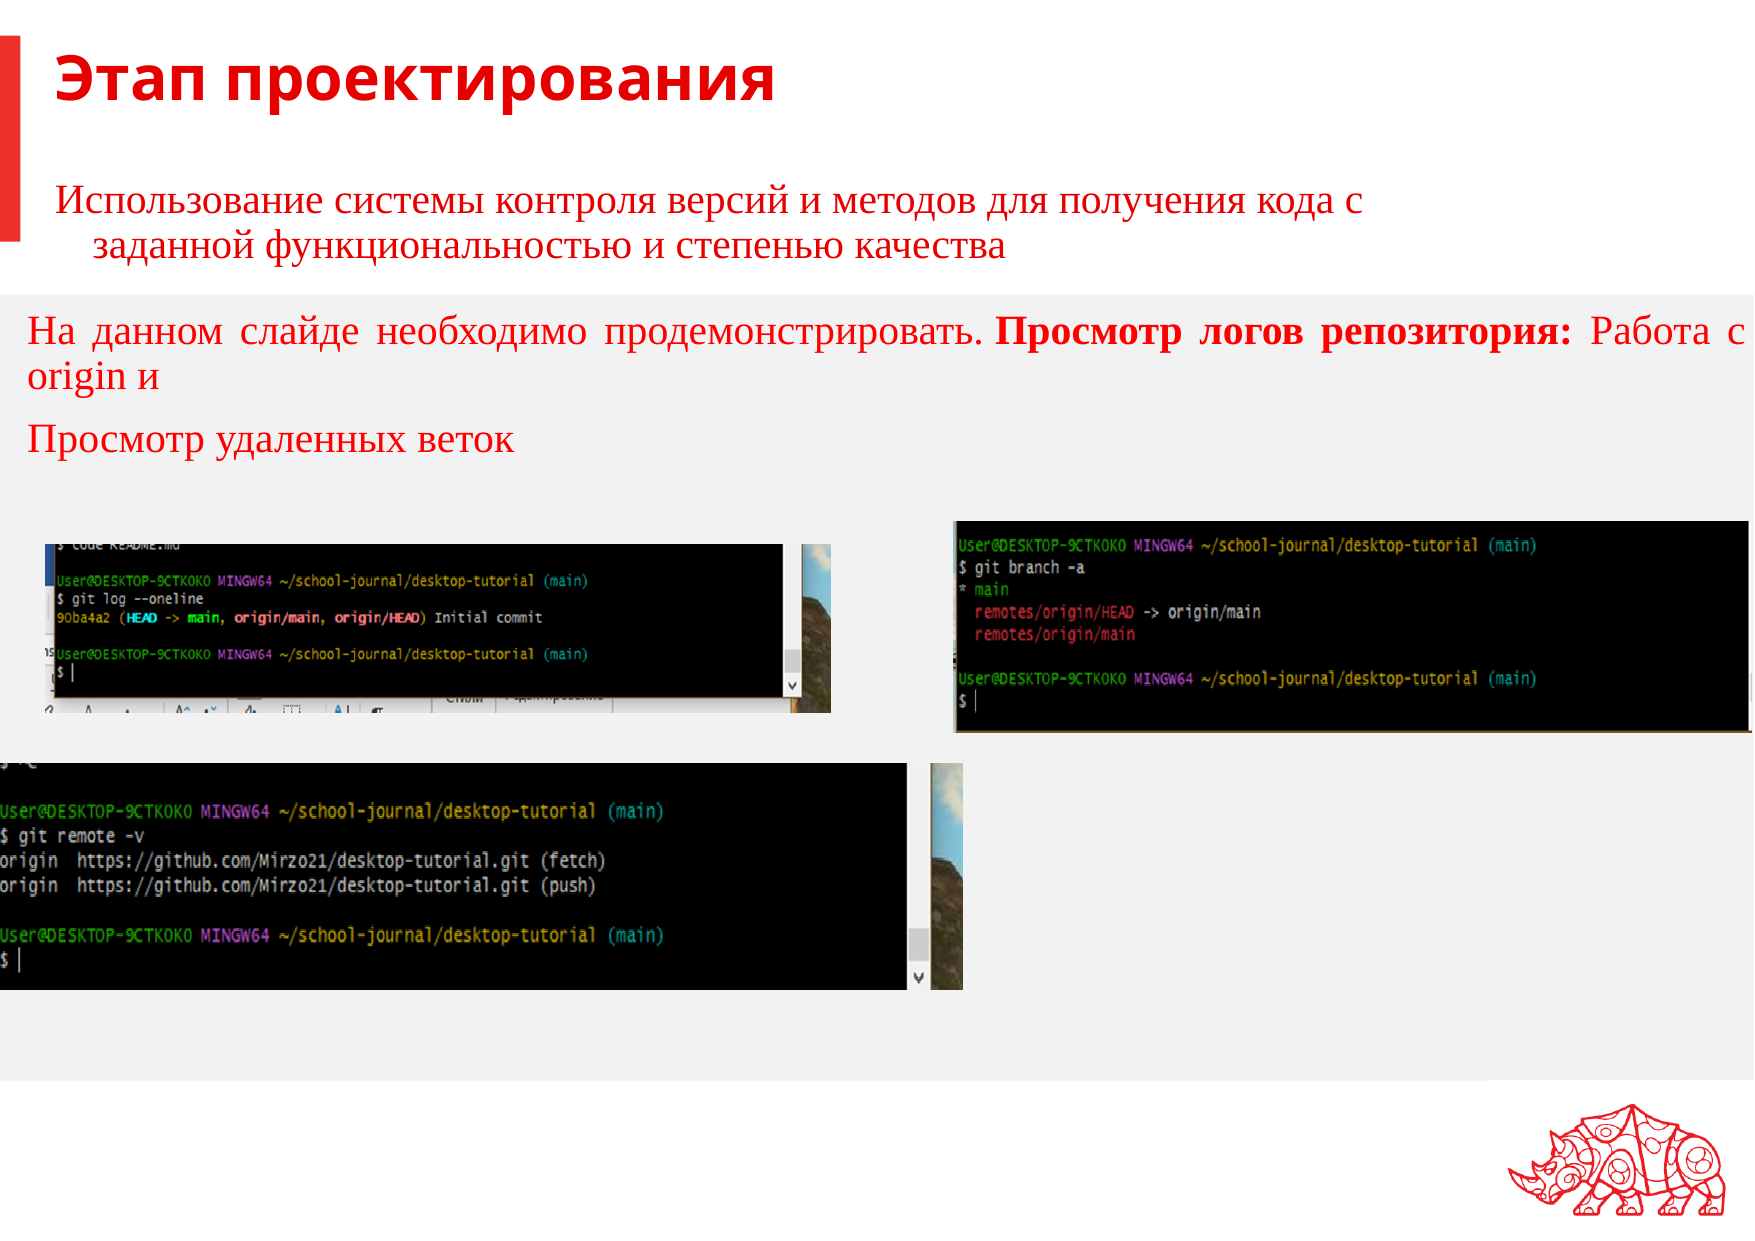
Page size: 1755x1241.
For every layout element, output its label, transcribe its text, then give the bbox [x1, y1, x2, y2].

list На данном слайде необходимо продемонстрировать. Просмотр логов репозитория: Работа с origin и Просмотр удаленных веток [9, 299, 1755, 955]
picture [953, 521, 1753, 733]
picture [1487, 1080, 1755, 1229]
list Использование системы контроля версий и методов для получения кода с заданной функциональностью и степенью качества [0, 172, 1403, 277]
picture [0, 763, 963, 990]
picture [45, 543, 831, 713]
title Этап проектирования [54, 46, 1644, 115]
